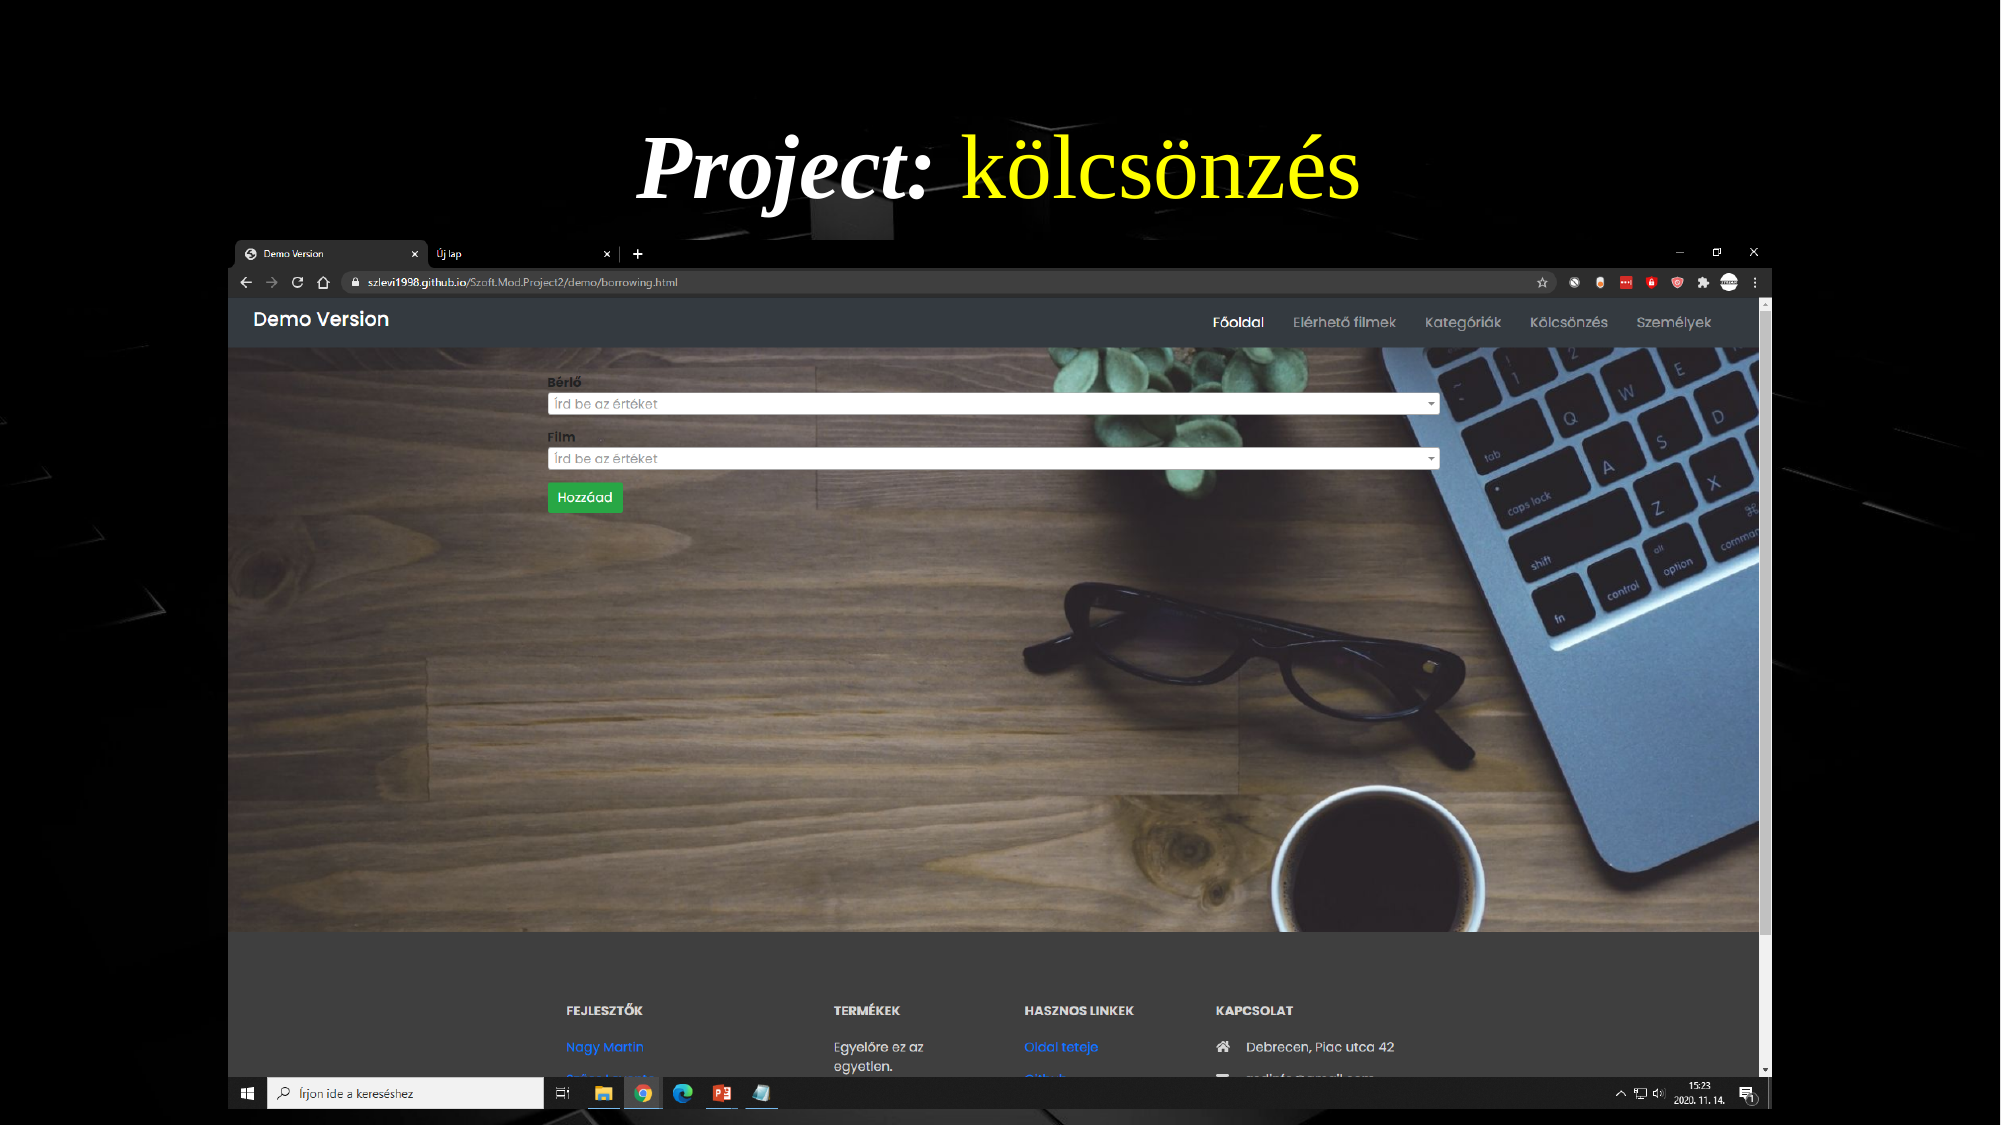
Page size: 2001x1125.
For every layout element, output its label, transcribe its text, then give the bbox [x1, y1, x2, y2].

picture [0, 0, 2001, 1125]
title Project: kölcsönzés [137, 59, 1863, 278]
